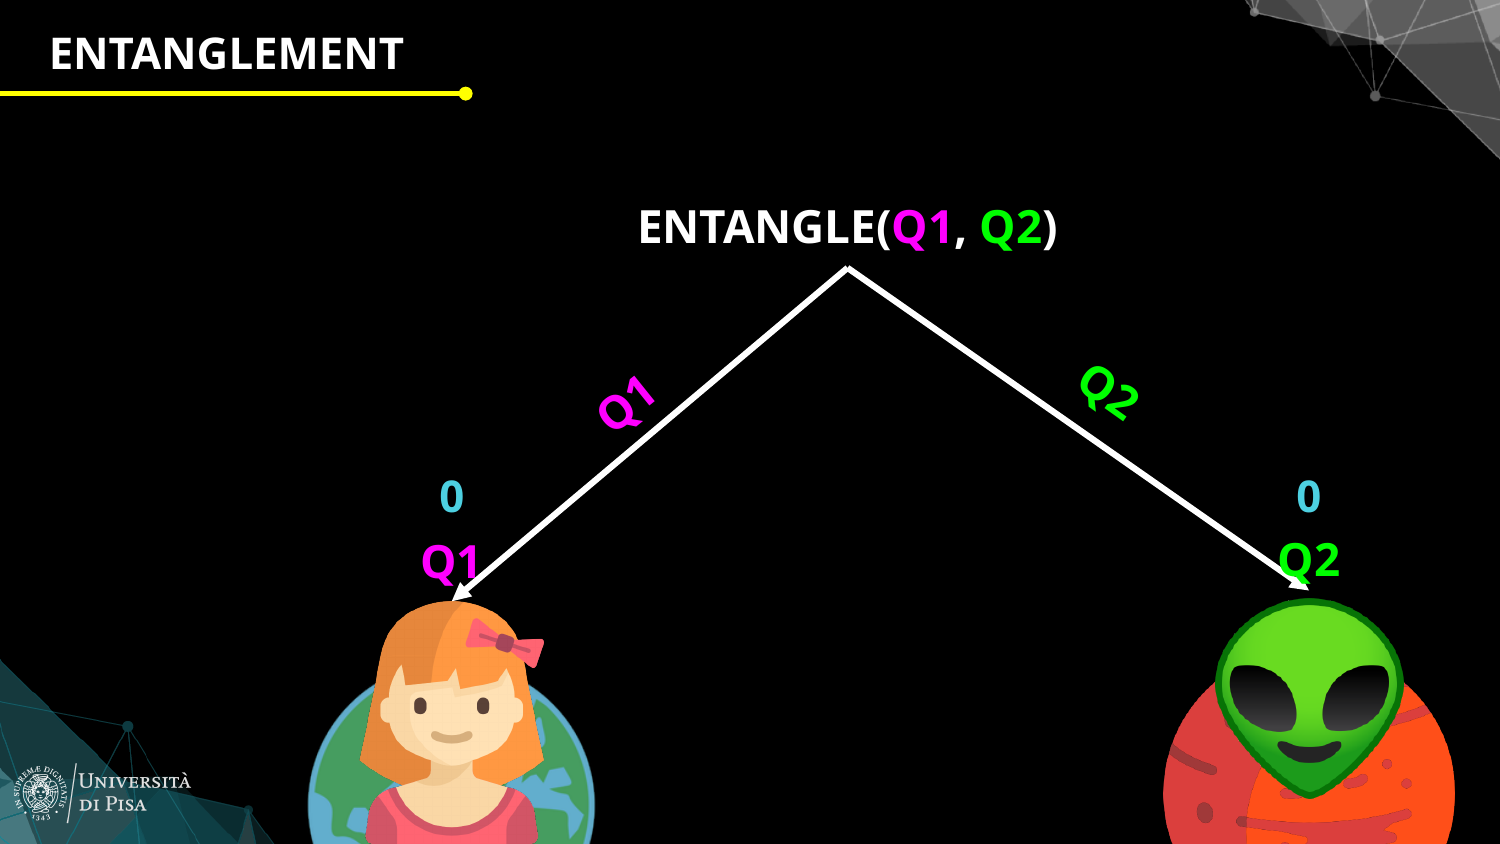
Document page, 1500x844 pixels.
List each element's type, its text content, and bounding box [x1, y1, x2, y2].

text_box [295, 600, 609, 844]
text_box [369, 515, 1392, 604]
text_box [390, 447, 1371, 513]
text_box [847, 268, 1310, 446]
picture [0, 552, 369, 844]
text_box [1163, 590, 1455, 844]
text_box ENTANGLEMENT [0, 10, 454, 93]
text_box ENTANGLE(Q1, Q2) [588, 182, 1107, 267]
picture [968, 0, 1500, 269]
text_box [451, 268, 846, 446]
